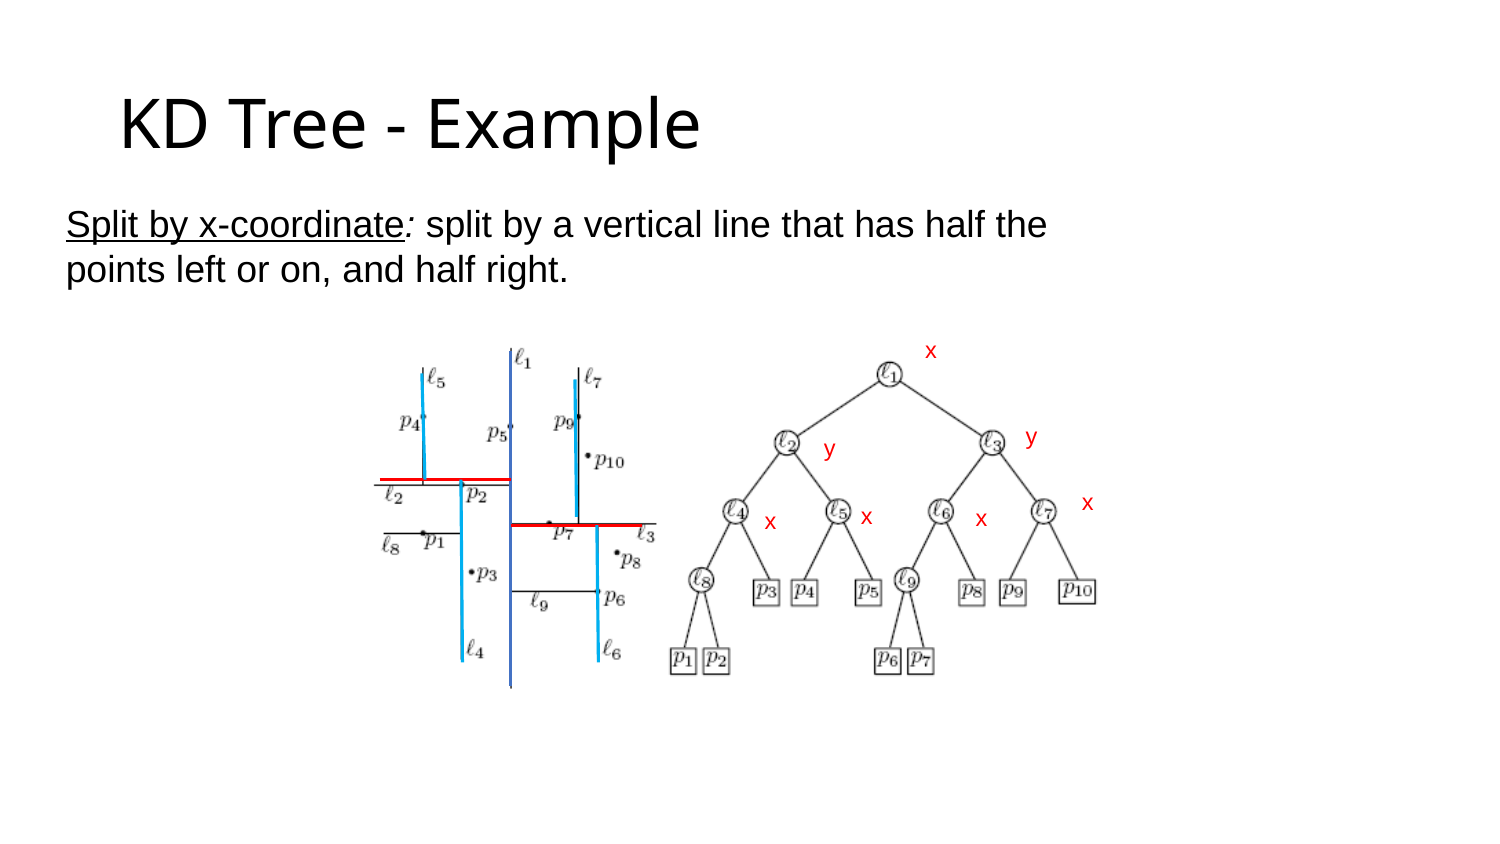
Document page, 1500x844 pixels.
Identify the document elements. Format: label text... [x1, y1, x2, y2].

title KD Tree - Example [103, 44, 1397, 208]
picture [336, 322, 1107, 715]
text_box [421, 373, 425, 480]
text_box Split by x-coordinate: split by a vertical line that has half the points left or on, and half right. [51, 192, 1099, 298]
